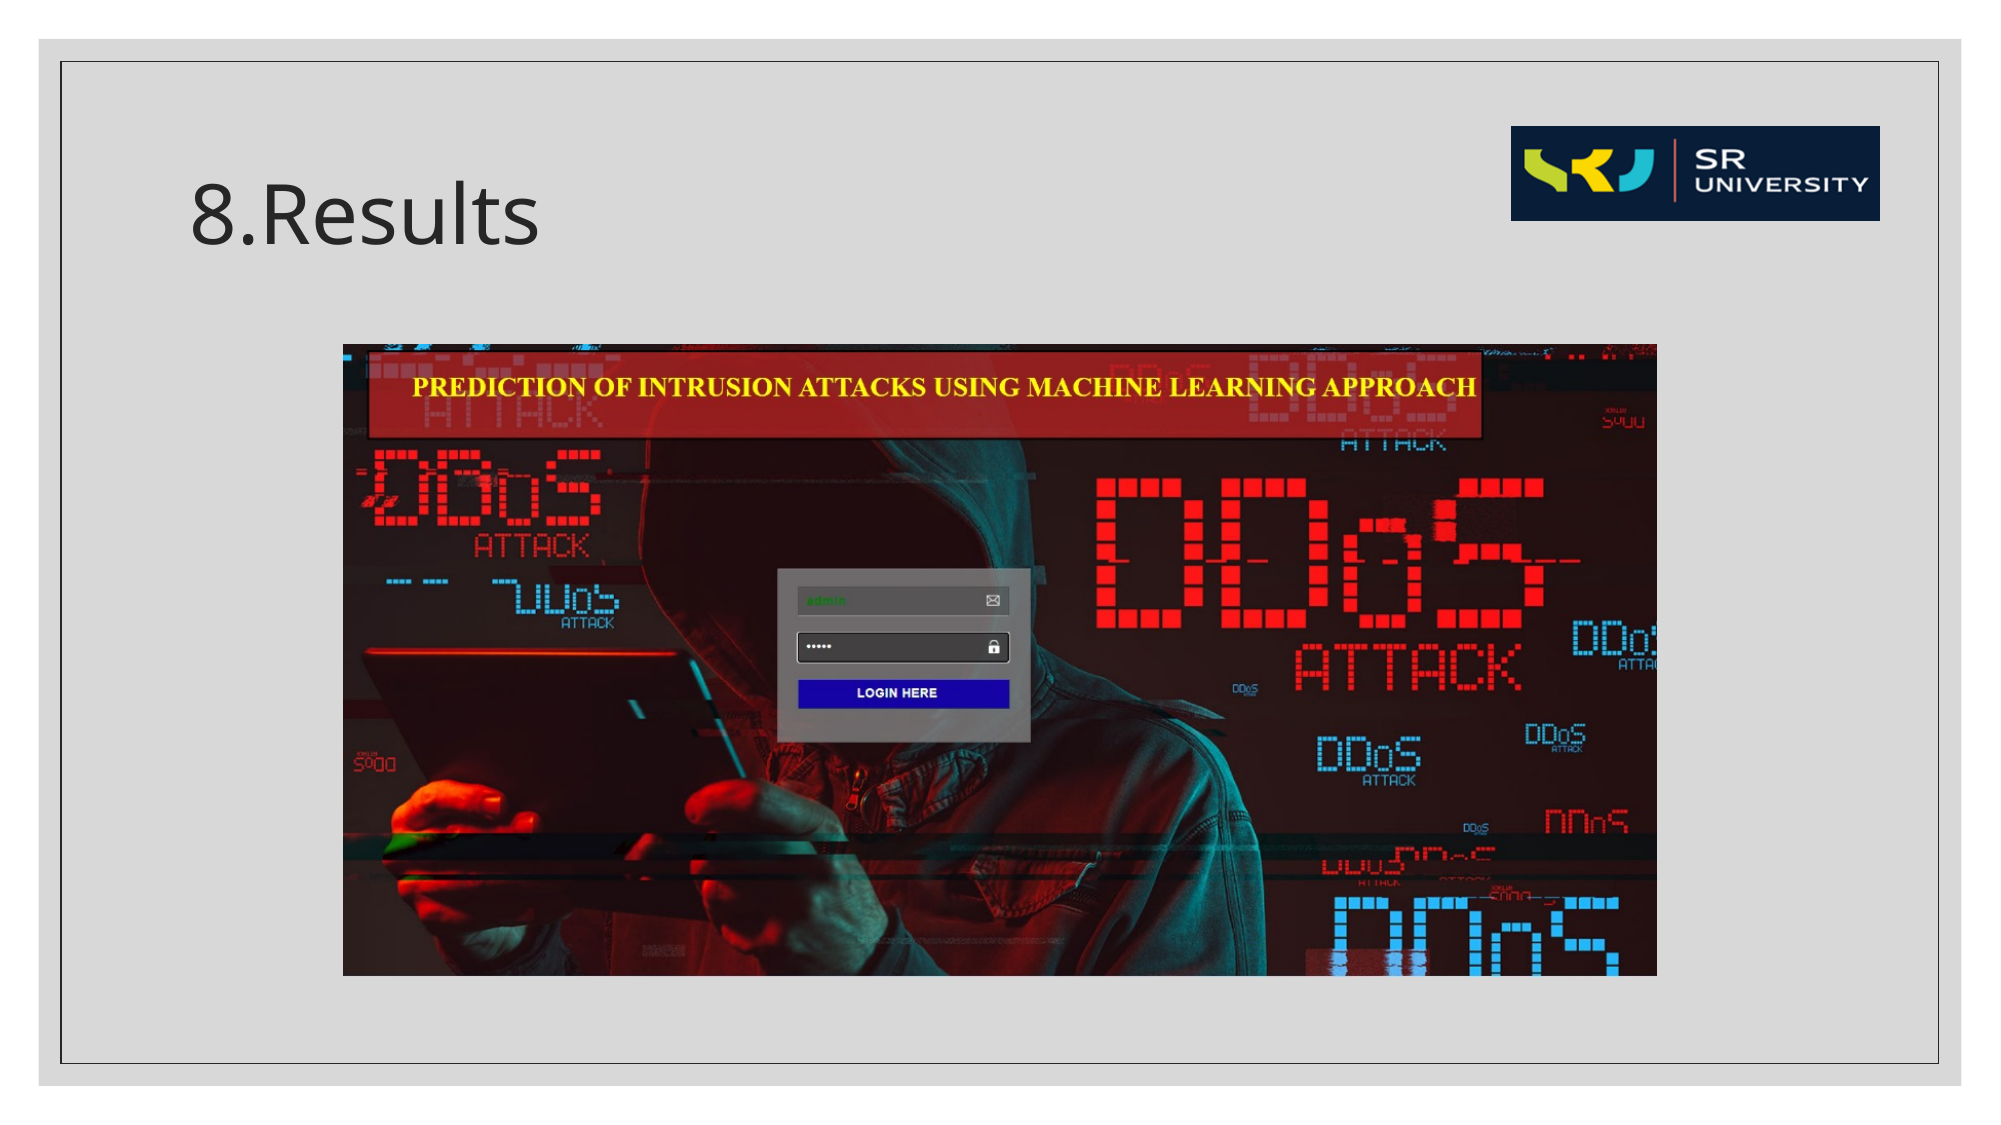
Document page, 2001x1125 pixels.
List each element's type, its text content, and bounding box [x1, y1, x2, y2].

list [343, 344, 1656, 977]
title 8.Results [174, 105, 1825, 331]
picture [1511, 126, 1880, 221]
